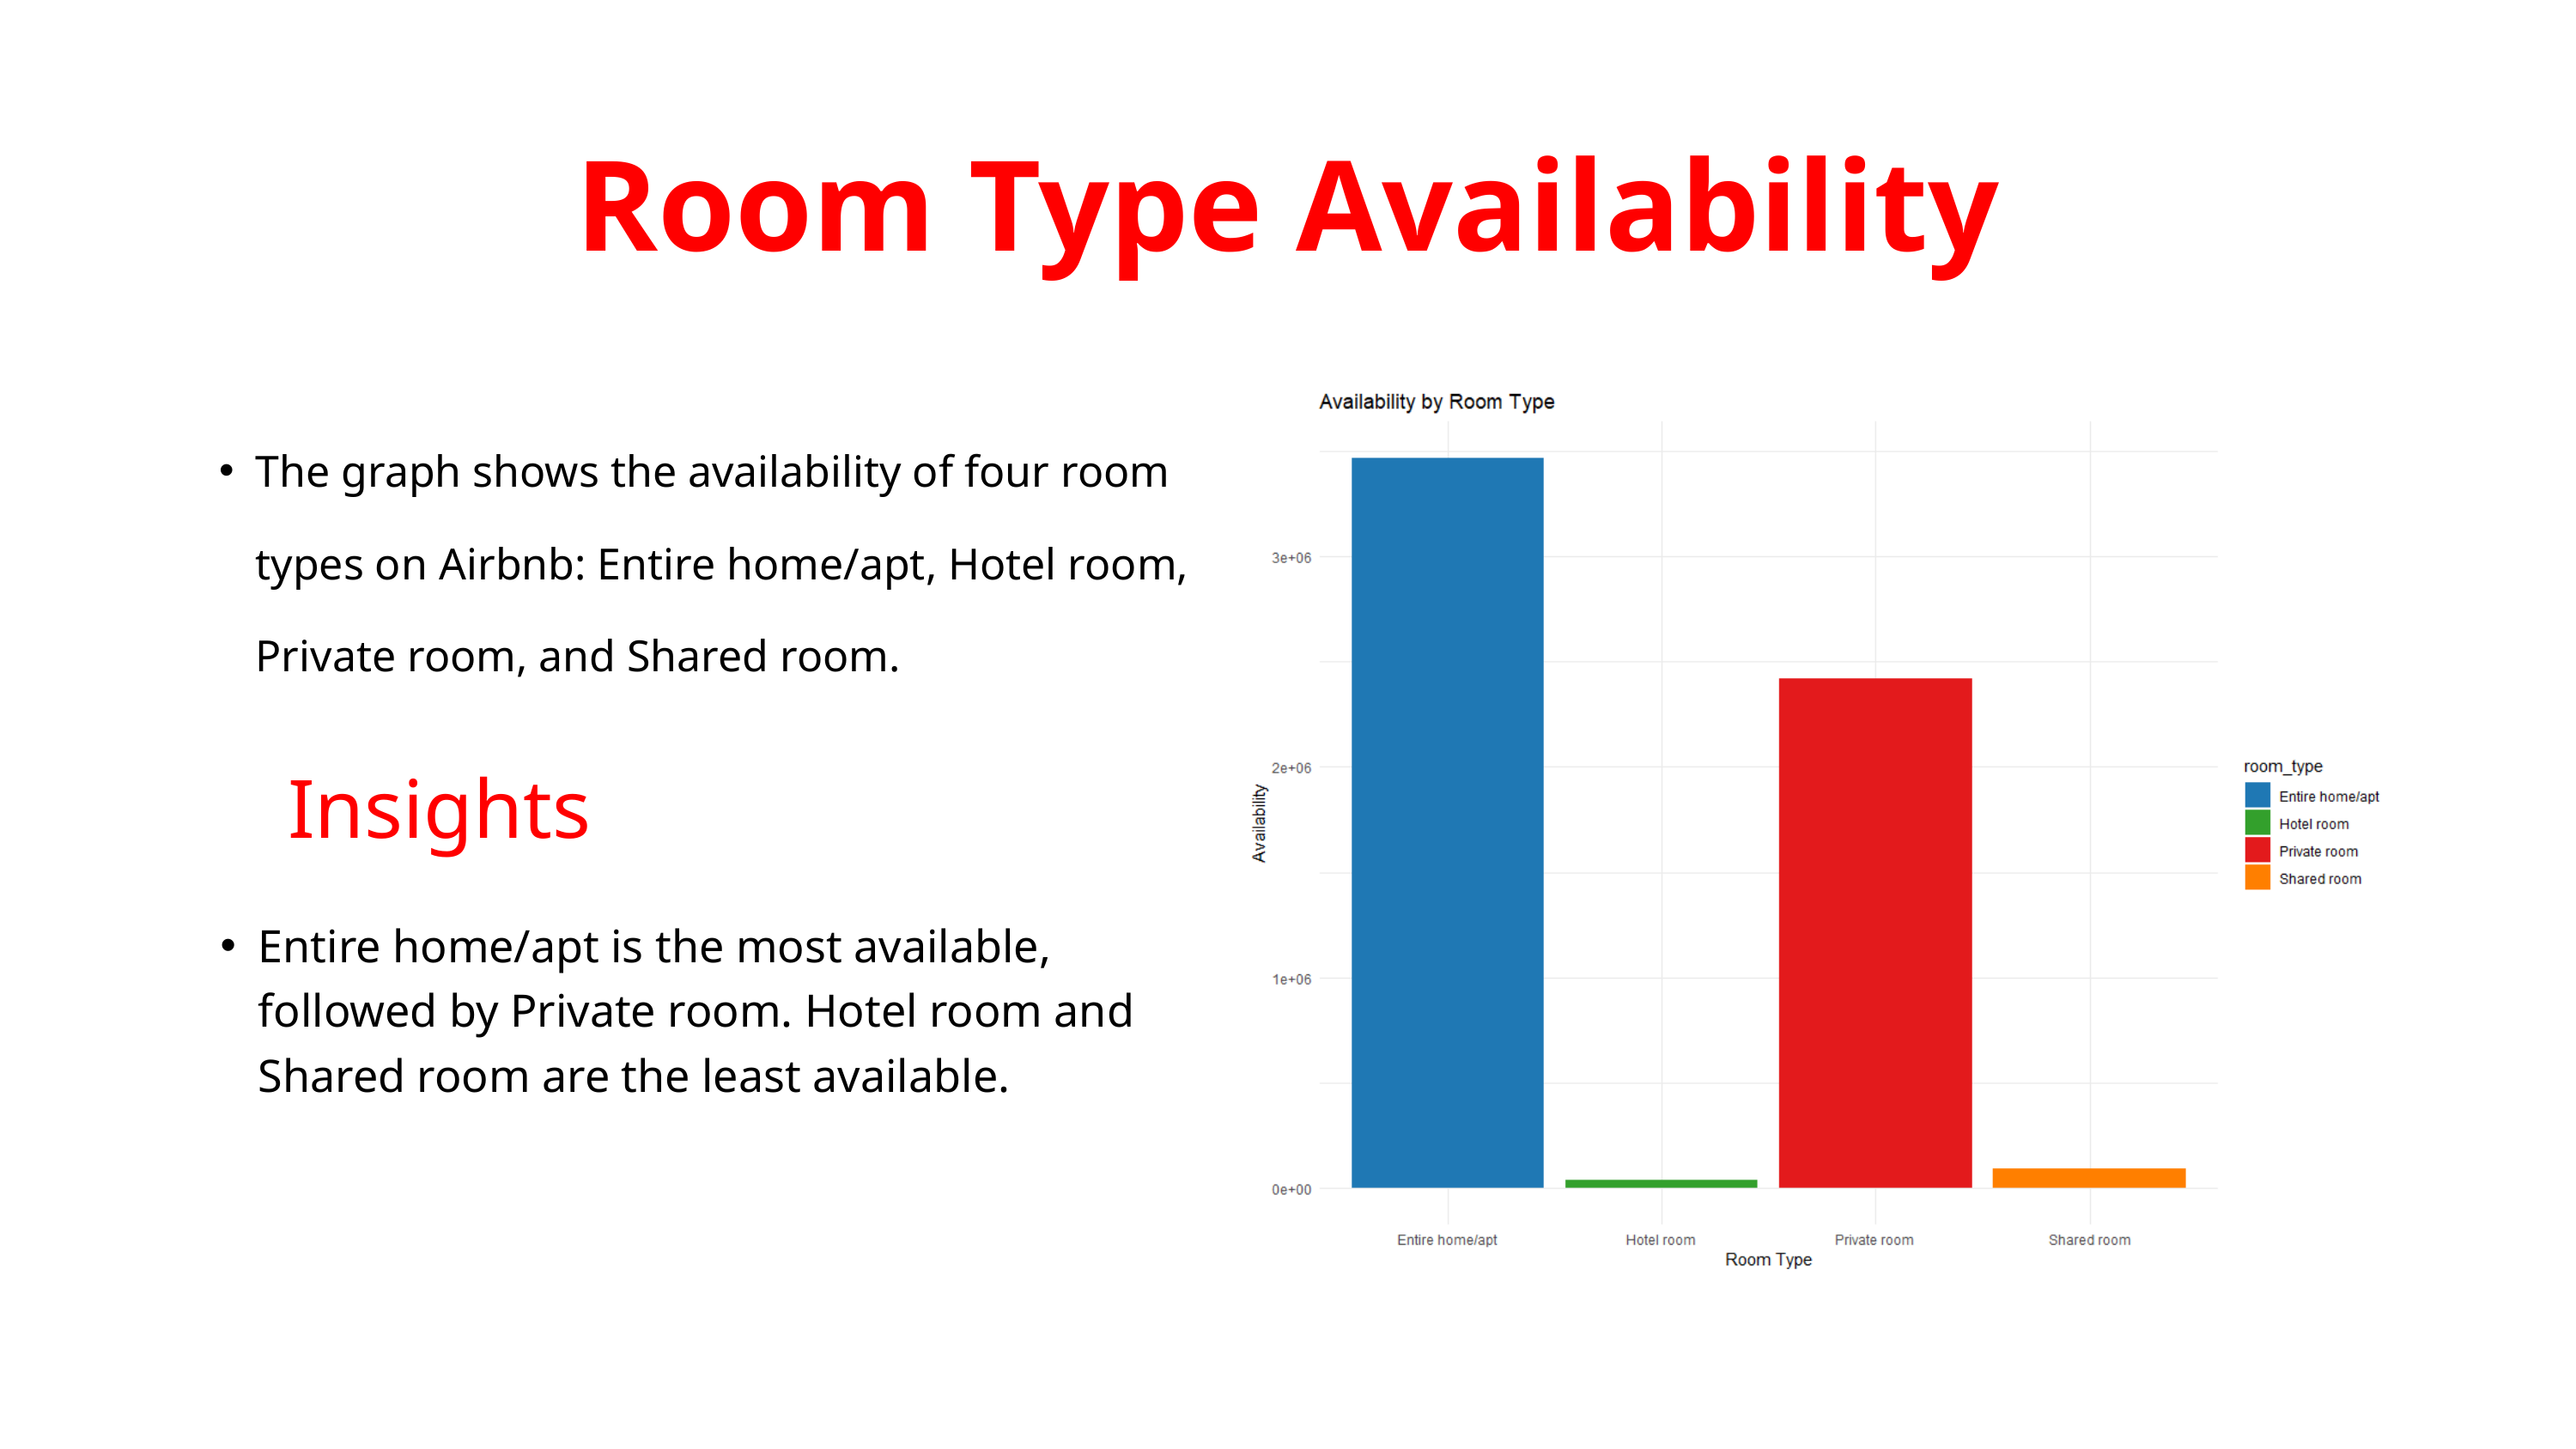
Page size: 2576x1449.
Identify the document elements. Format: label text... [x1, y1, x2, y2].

text_box [1243, 384, 2387, 1275]
text_box Entire home/apt is the most available, followed by Private room. Hotel room and Shared room are the least available. [182, 906, 1195, 1101]
text_box Room Type Availability [412, 94, 2164, 276]
text_box Insights [277, 737, 601, 855]
text_box The graph shows the availability of four room types on Airbnb: Entire home/apt, Hotel room, Private room, and Shared room. [182, 403, 1195, 866]
